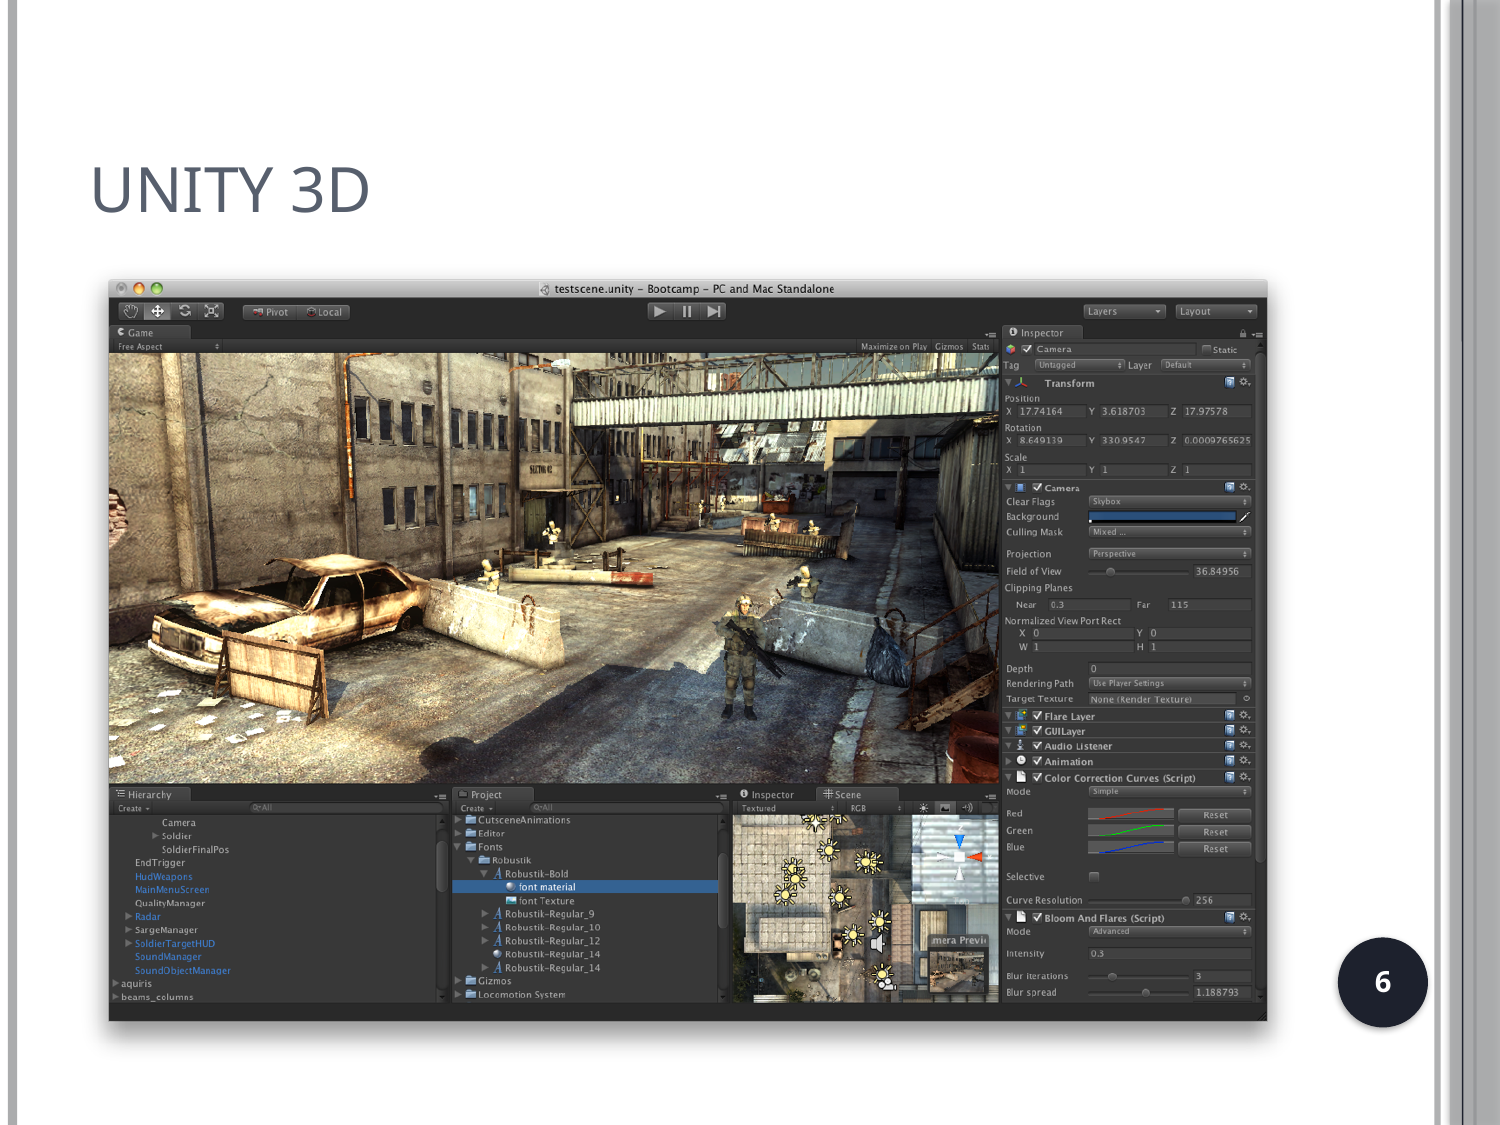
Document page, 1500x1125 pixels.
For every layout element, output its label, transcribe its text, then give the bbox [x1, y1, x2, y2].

title Unity 3D [75, 45, 1300, 233]
slide_number 6 [1333, 940, 1434, 1027]
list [74, 262, 1301, 1063]
